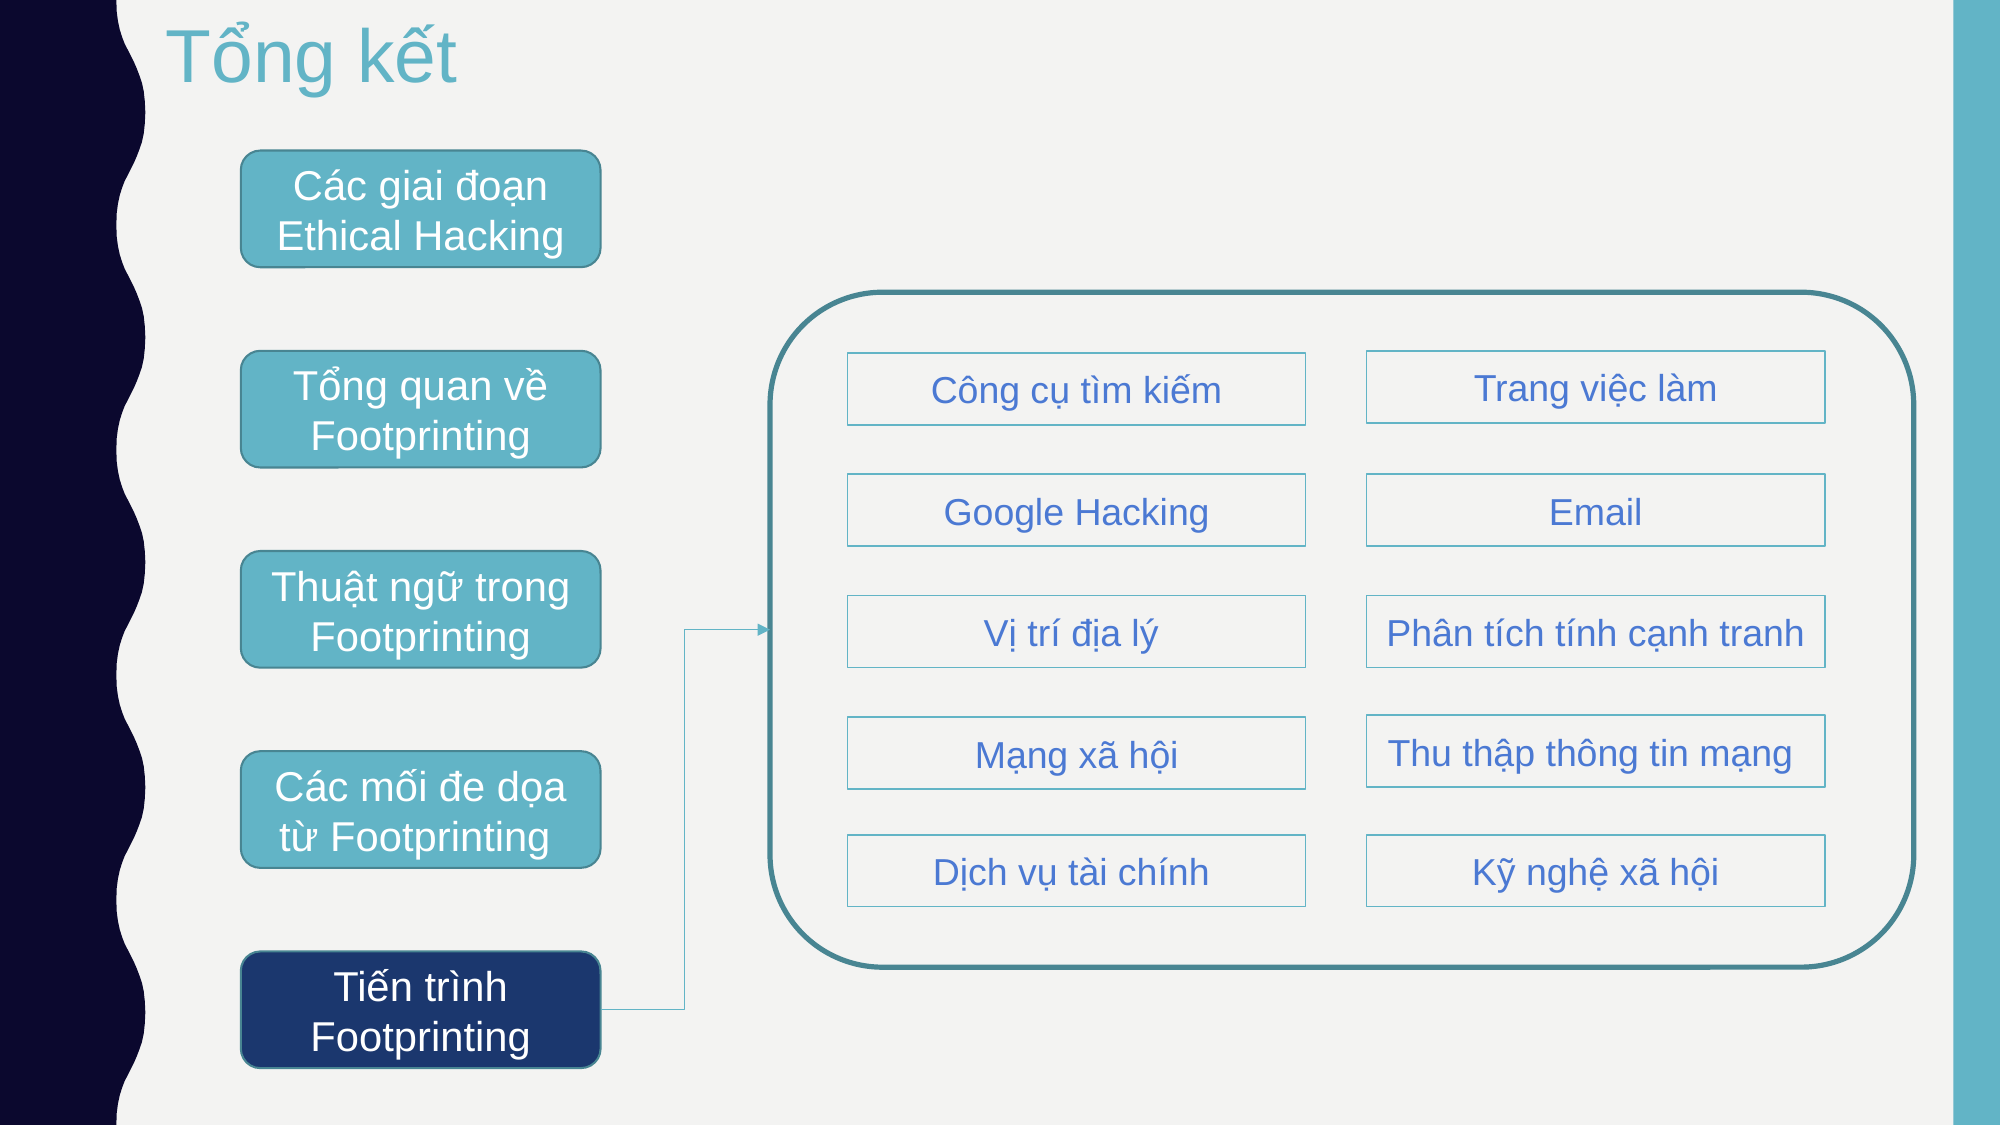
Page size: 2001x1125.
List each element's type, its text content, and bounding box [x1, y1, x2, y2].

text_box Tổng quan về Footprinting [239, 349, 602, 469]
text_box Thuật ngữ trong Footprinting [239, 549, 602, 669]
text_box [768, 291, 1915, 969]
text_box Các mối đe dọa từ Footprinting [239, 750, 600, 869]
text_box Tổng kết [150, 0, 680, 105]
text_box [600, 629, 771, 1010]
text_box Tiến trình Footprinting [239, 950, 602, 1070]
text_box Các giai đoạn Ethical Hacking [239, 149, 602, 269]
